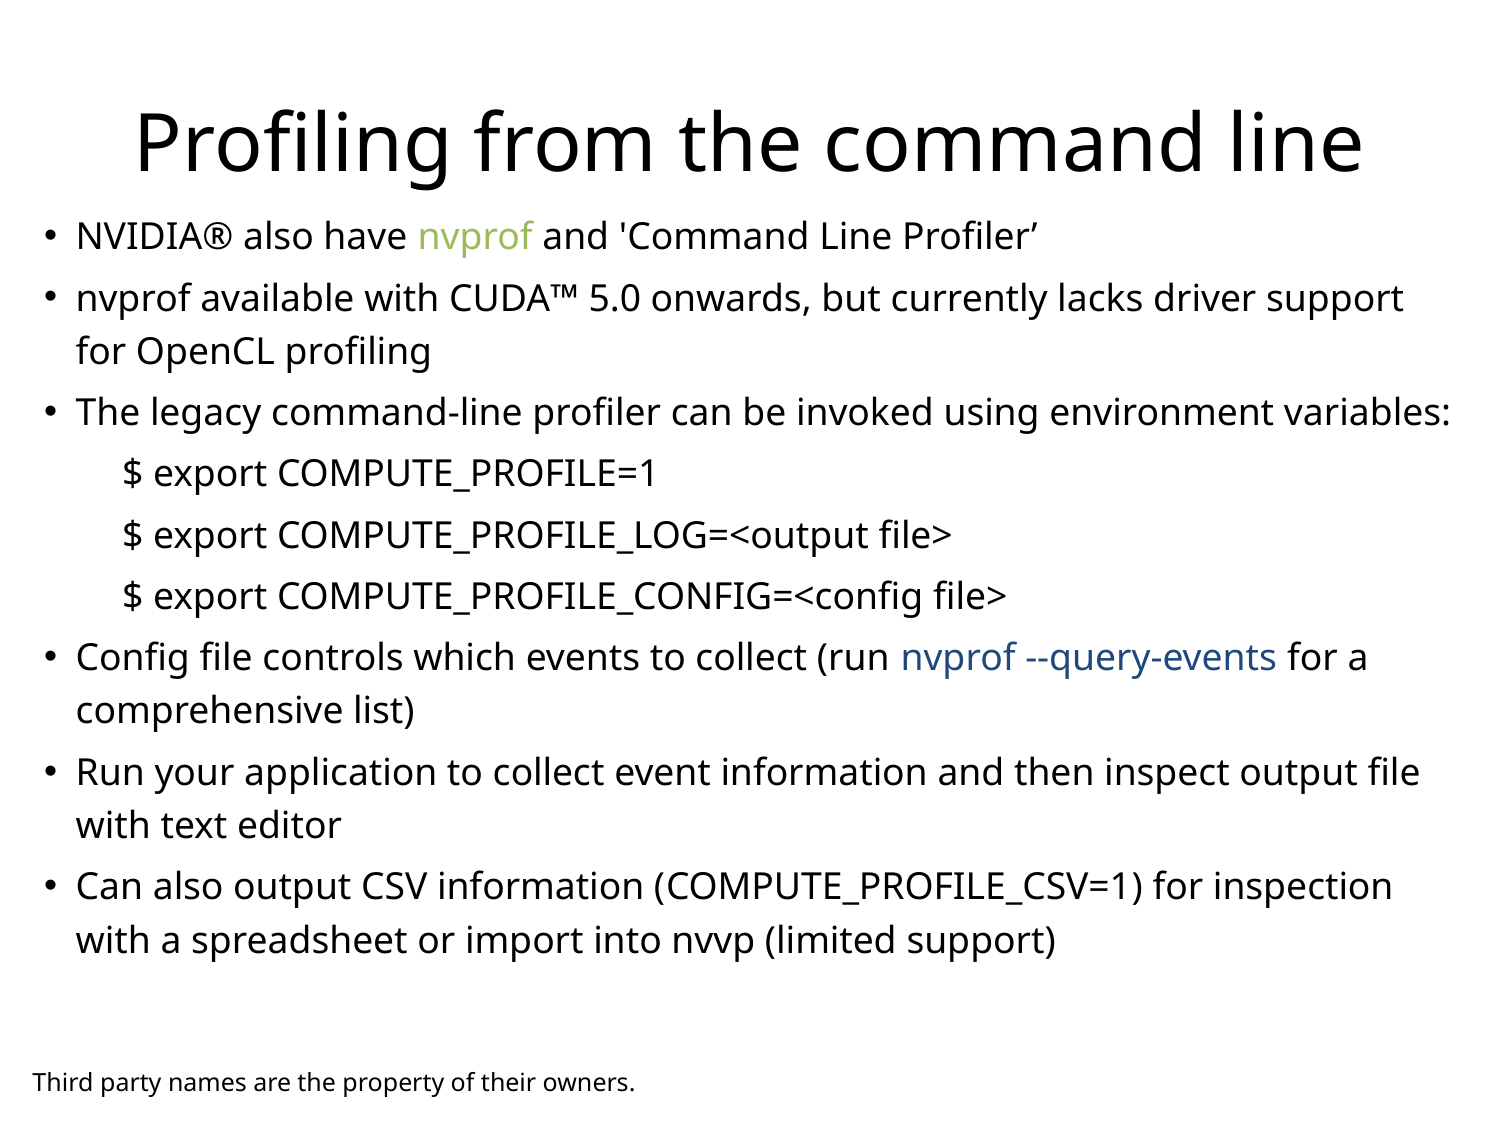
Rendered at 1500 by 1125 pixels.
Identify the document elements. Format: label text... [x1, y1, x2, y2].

text_box Profiling from the command line [75, 45, 1425, 196]
text_box Third party names are the property of their owners. [17, 1058, 816, 1125]
text_box NVIDIA® also have nvprof and 'Command Line Profiler’ nvprof available with CUDA™ 5.0 onwards, but currently lacks driver support for OpenCL profiling The legacy command-line profiler can be invoked using environment variables: $ export COMPUTE_PROFILE=1 $ export COMPUTE_PROFILE_LOG=<output file> $ export COMPUTE_PROFILE_CONFIG=<config file> Config file controls which events to collect (run nvprof --query-events for a comprehensive list) Run your application to collect event information and then inspect output file with text editor Can also output CSV information (COMPUTE_PROFILE_CSV=1) for inspection with a spreadsheet or import into nvvp (limited support) [29, 196, 1471, 1028]
